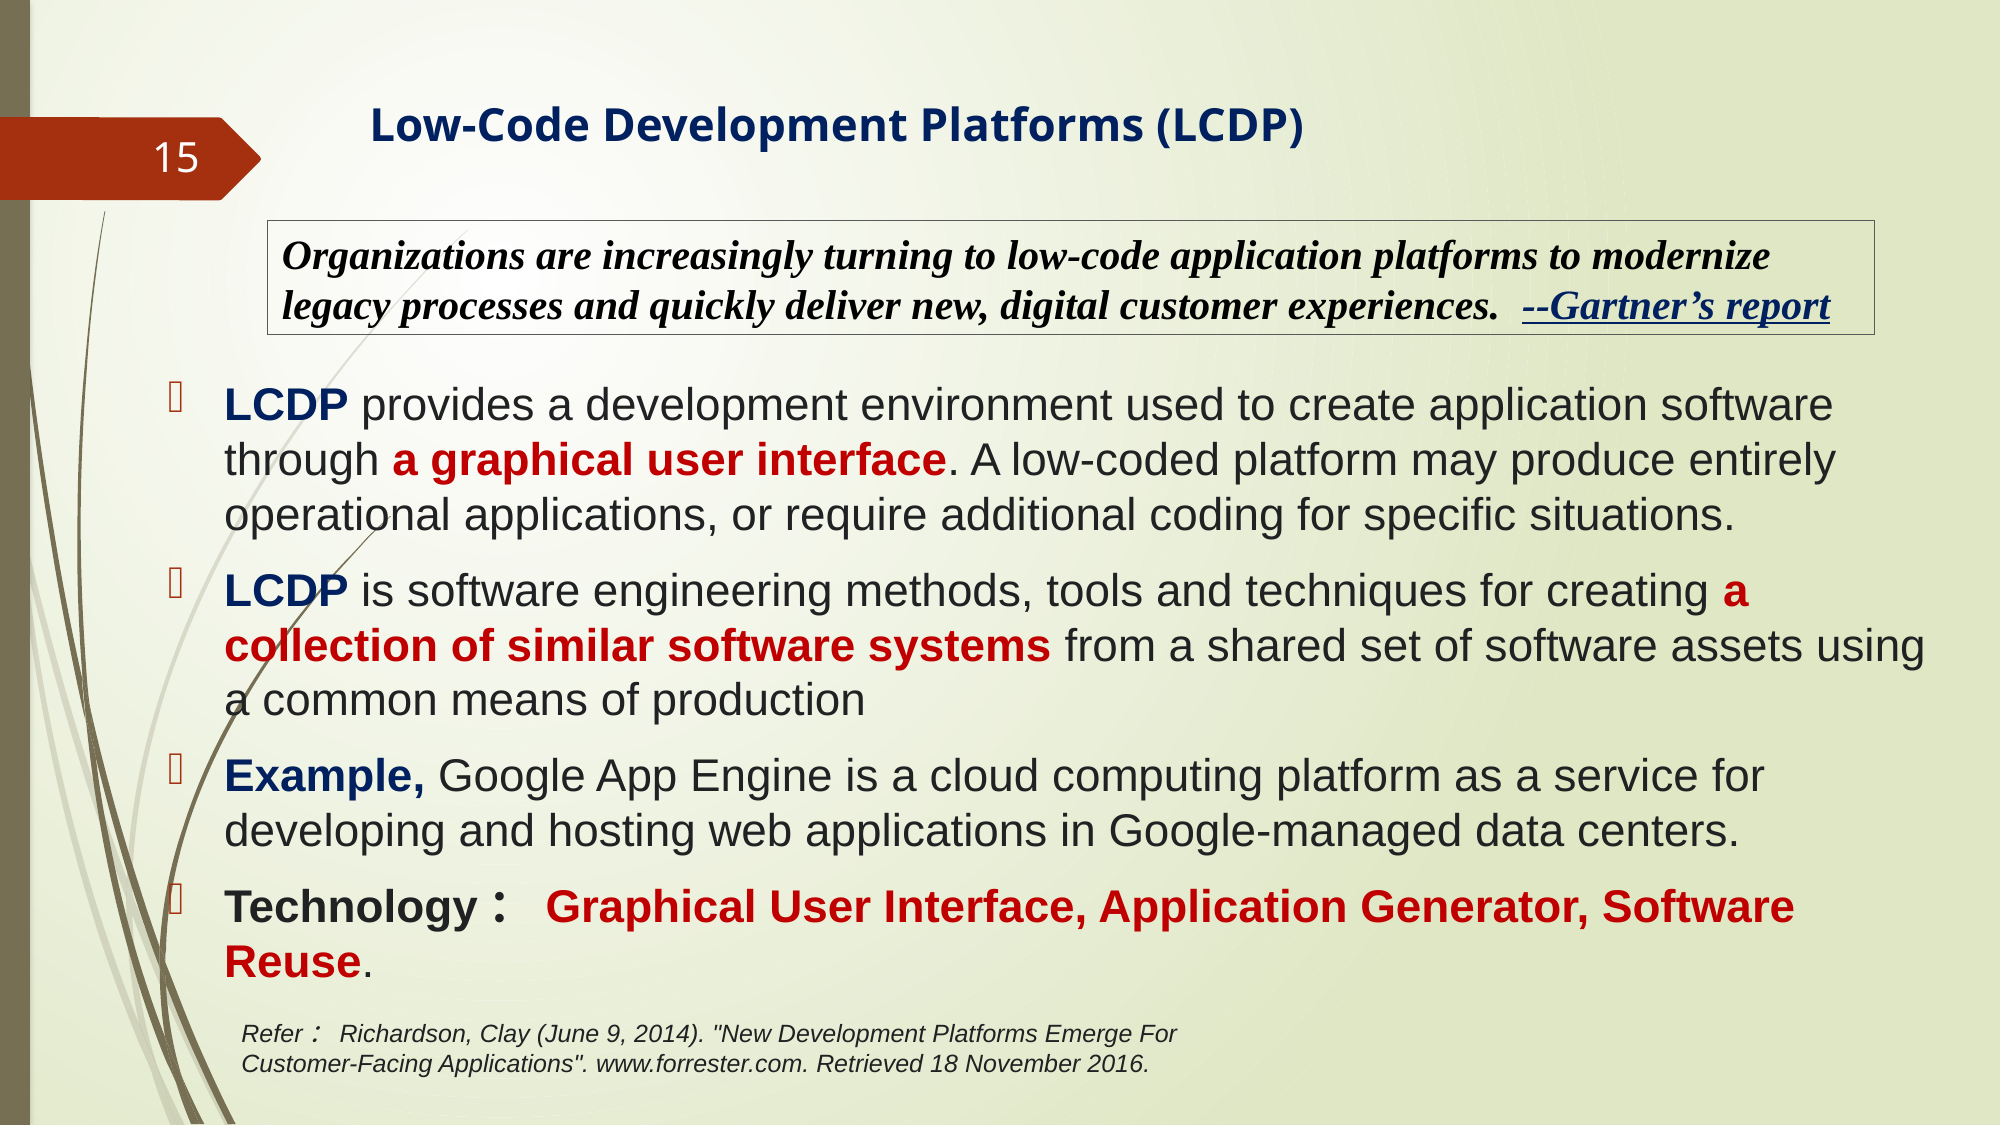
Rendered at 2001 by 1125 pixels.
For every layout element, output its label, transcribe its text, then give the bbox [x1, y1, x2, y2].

text_box Organizations are increasingly turning to low-code application platforms to modernize legacy processes and quickly deliver new, digital customer experiences. --Gartner’s report [267, 220, 1875, 335]
slide_number 15 [87, 129, 216, 190]
text_box Refer：Richardson, Clay (June 9, 2014). "New Development Platforms Emerge For Customer-Facing Applications". www.forrester.com. Retrieved 18 November 2016. [226, 1010, 1309, 1086]
title Low-Code Development Platforms (LCDP) [354, 87, 1817, 213]
list LCDP provides a development environment used to create application software through a graphical user interface. A low-coded platform may produce entirely operational applications, or require additional coding for specific situations. LCDP is software engineering methods, tools and techniques for creating a collection of similar software systems from a shared set of software assets using a common means of production Example, Google App Engine is a cloud computing platform as a service for developing and hosting web applications in Google-managed data centers. Technology：Graphical User Interface, Application Generator, Software Reuse. [152, 367, 1955, 996]
